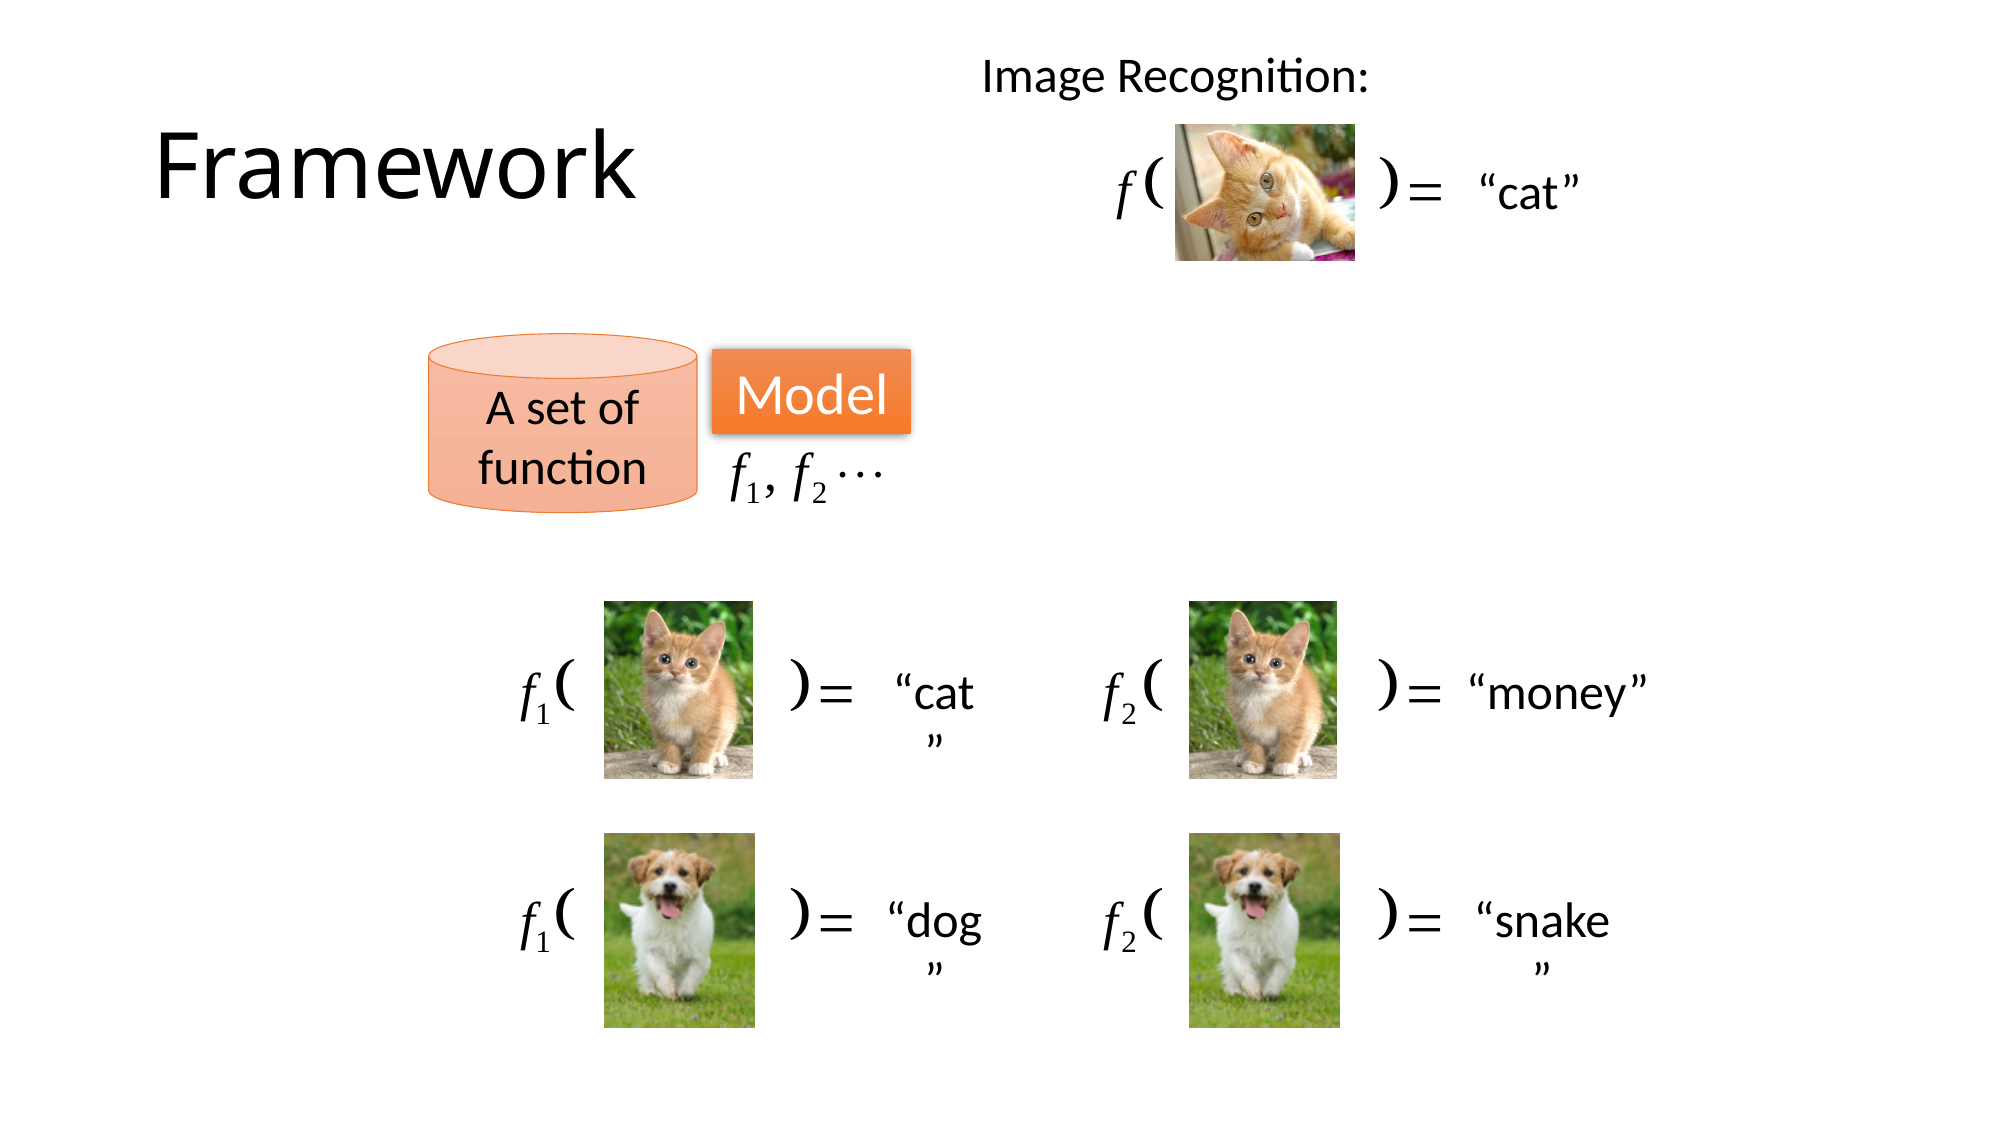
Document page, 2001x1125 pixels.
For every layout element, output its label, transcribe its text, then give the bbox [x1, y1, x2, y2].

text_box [1337, 657, 1441, 734]
text_box A set of function [427, 333, 698, 514]
picture [1189, 833, 1340, 1028]
text_box Image Recognition: [966, 34, 1478, 110]
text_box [1085, 886, 1189, 962]
picture [604, 601, 753, 779]
text_box “cat” [869, 652, 1000, 787]
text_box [1085, 657, 1189, 734]
picture [1189, 601, 1337, 779]
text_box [1340, 886, 1441, 962]
text_box “money” [1439, 652, 1676, 727]
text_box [502, 886, 604, 962]
text_box “snake” [1453, 880, 1630, 1016]
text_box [502, 657, 604, 734]
title Framework [137, 59, 1863, 278]
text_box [712, 436, 895, 513]
text_box “dog” [869, 880, 1000, 1016]
picture [604, 833, 755, 1028]
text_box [752, 657, 854, 734]
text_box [755, 886, 854, 962]
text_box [1098, 124, 1647, 261]
text_box Model [712, 349, 911, 434]
